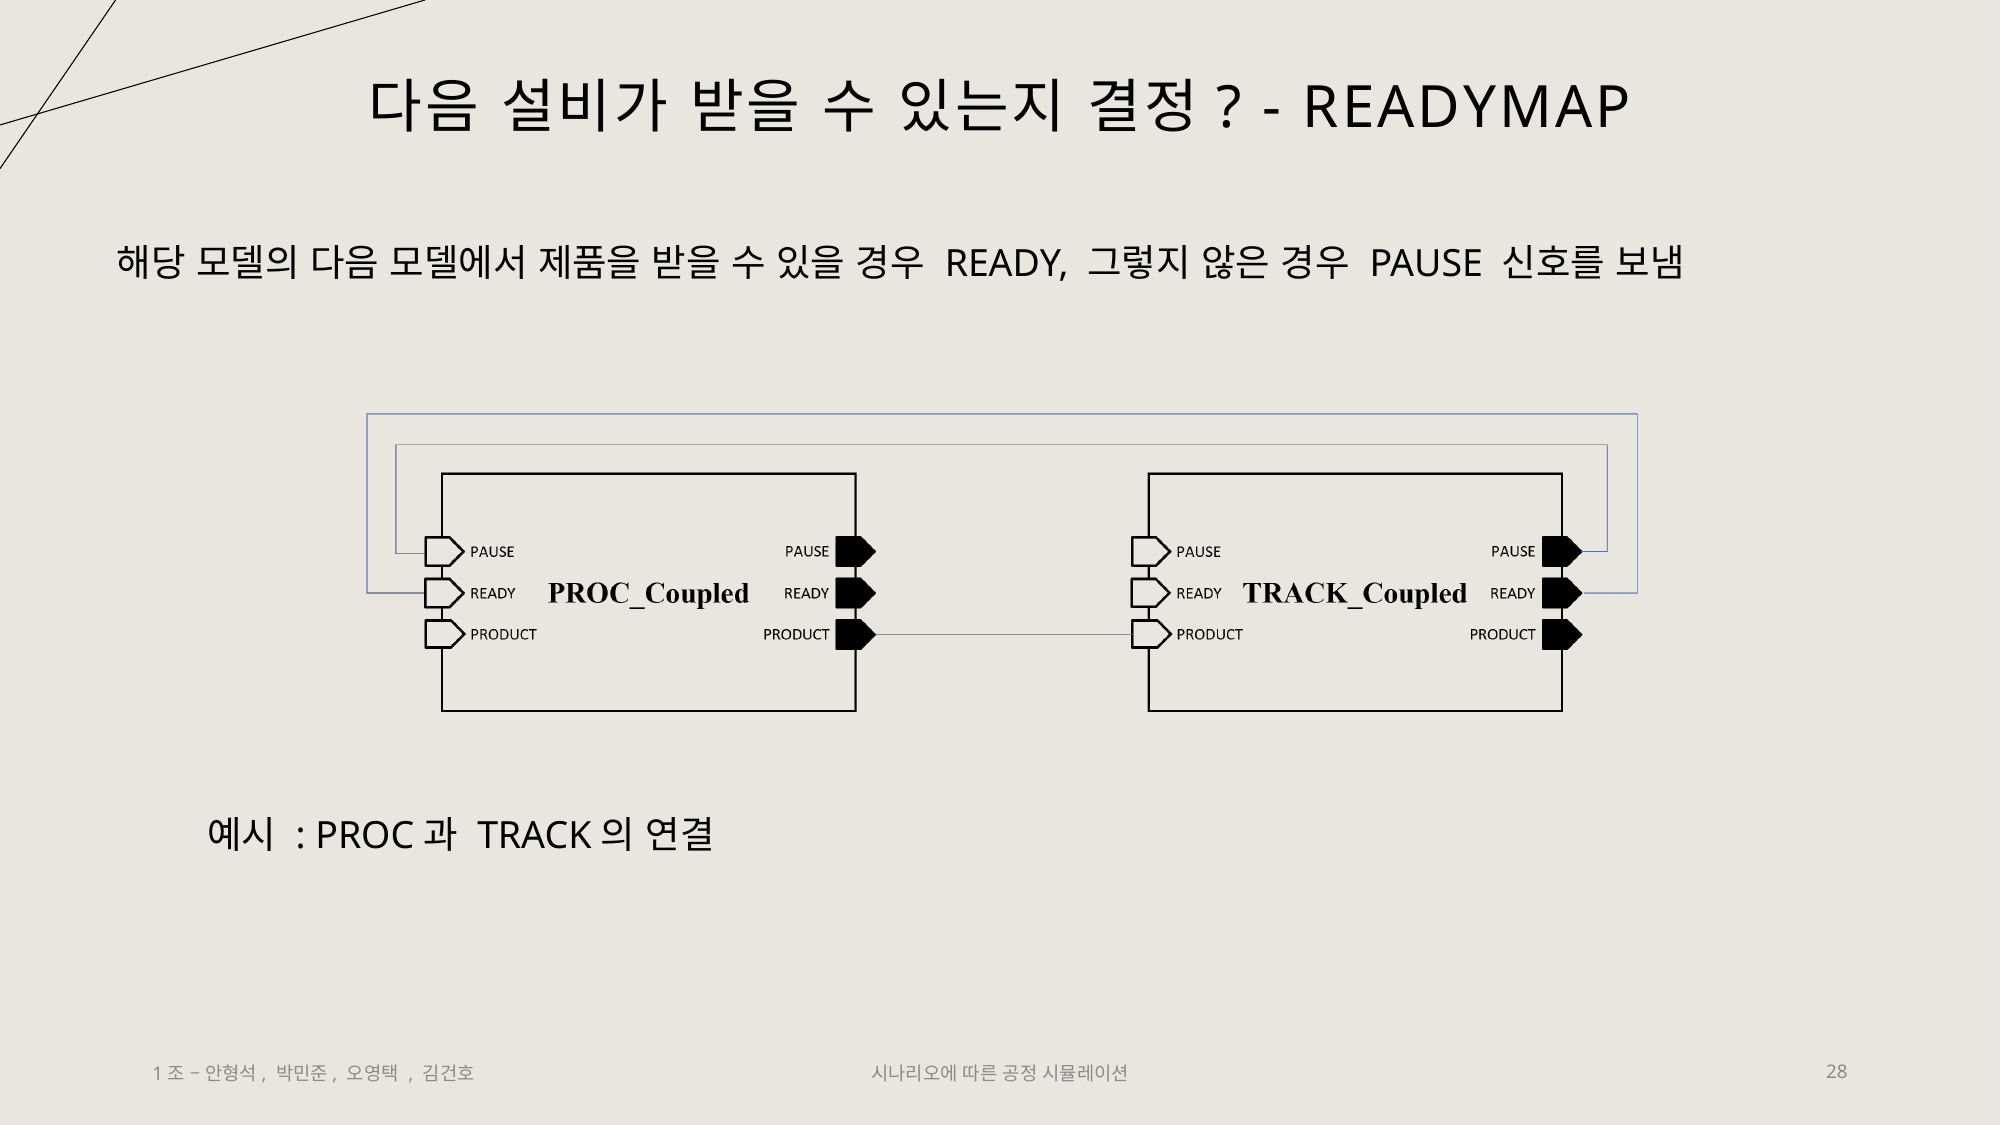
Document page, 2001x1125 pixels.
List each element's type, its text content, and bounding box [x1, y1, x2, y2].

title 다음 설비가 받을 수 있는지 결정? - ReadyMap [137, 0, 1863, 218]
slide_number 1조 – 안형석, 박민준, 오영택 , 김건호 [137, 1042, 588, 1103]
picture [365, 413, 1638, 712]
footer 시나리오에 따른 공정 시뮬레이션 [662, 1042, 1338, 1103]
text_box 해당 모델의 다음 모델에서 제품을 받을 수 있을 경우 READY, 그렇지 않은 경우 PAUSE 신호를 보냄 [102, 231, 1936, 337]
text_box 예시 : PROC과 TRACK의 연결 [192, 803, 1448, 864]
slide_number 28 [1412, 1042, 1863, 1103]
